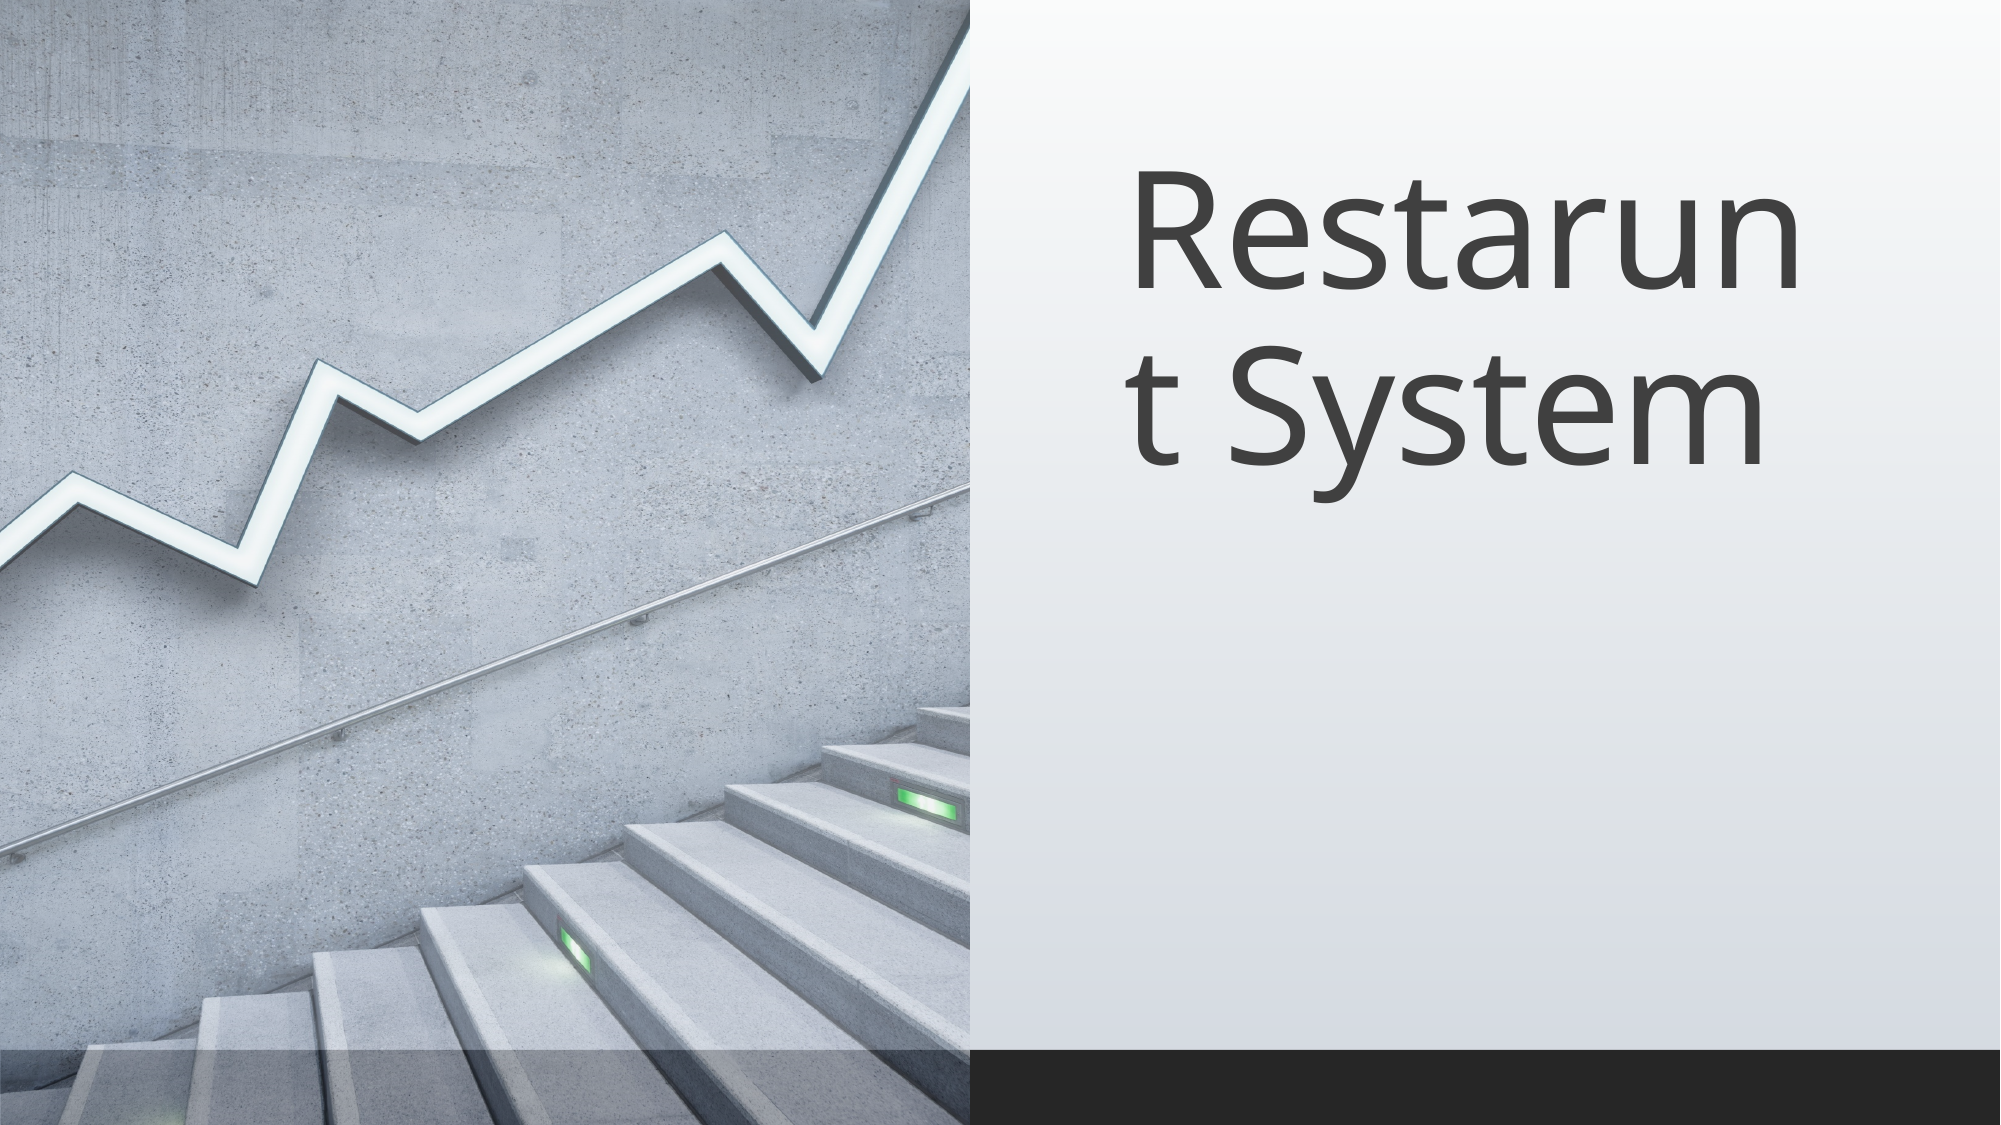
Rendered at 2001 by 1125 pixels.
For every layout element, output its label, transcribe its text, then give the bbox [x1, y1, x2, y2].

title Restarunt System [1108, 137, 1864, 508]
picture [0, 0, 970, 1125]
